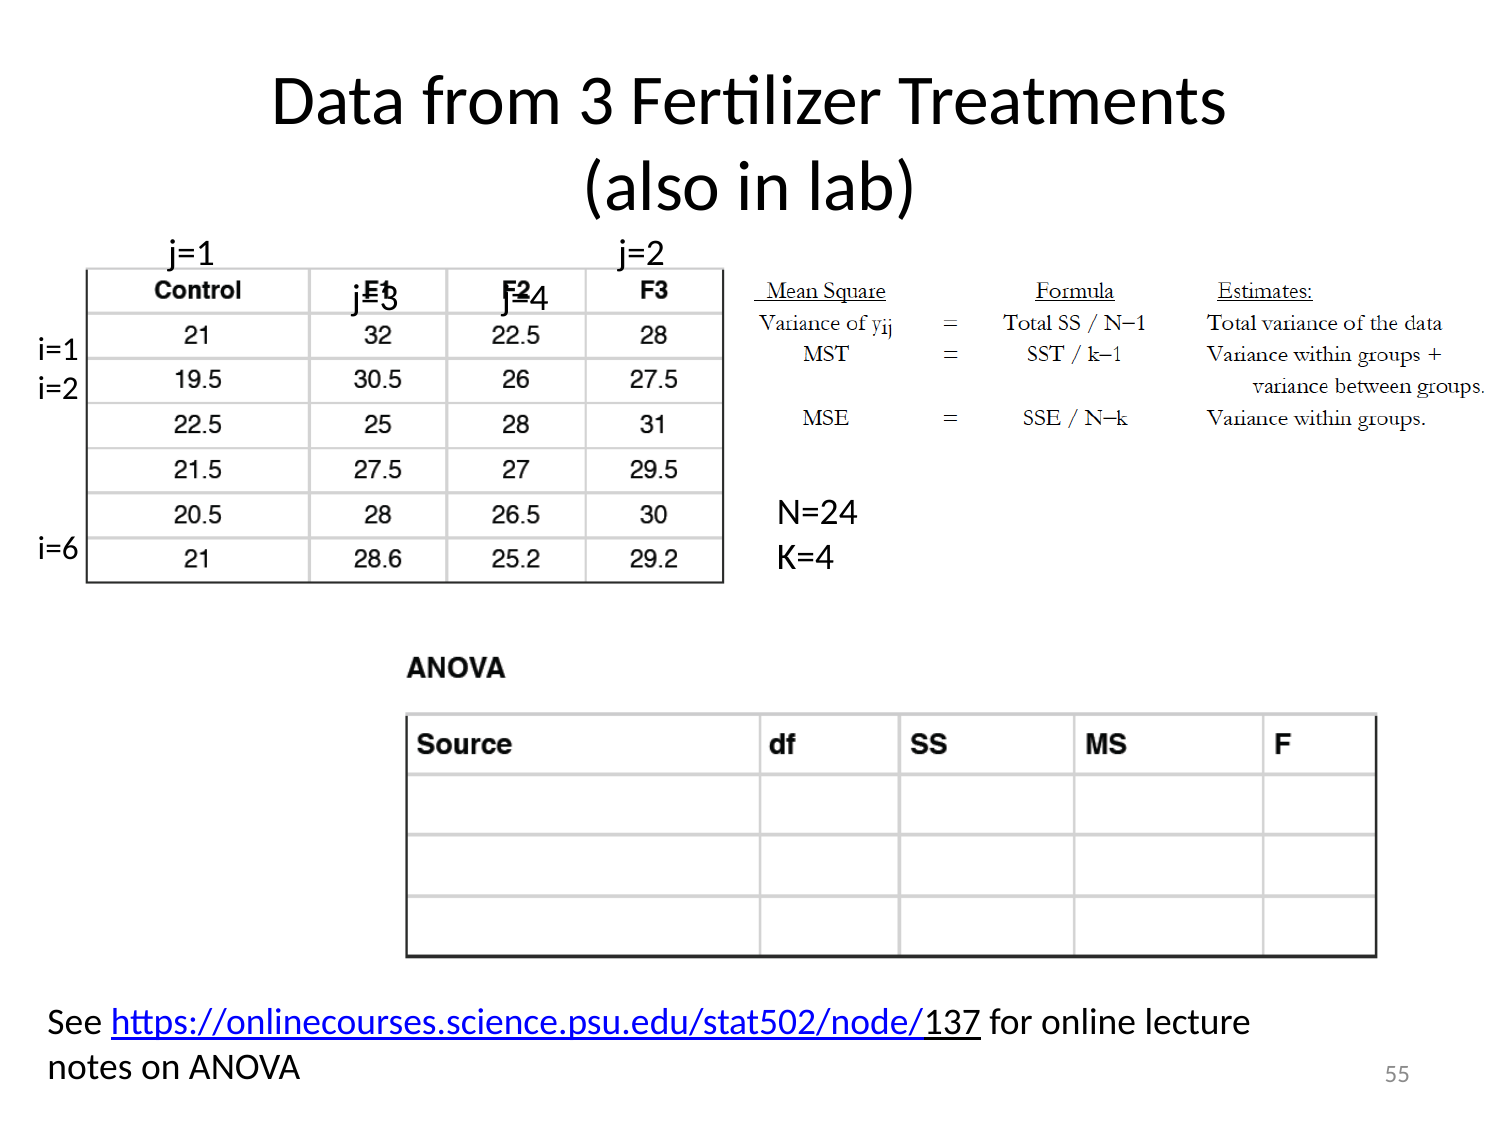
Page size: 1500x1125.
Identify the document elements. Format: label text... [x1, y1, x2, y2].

title Data from 3 Fertilizer Treatments (also in lab) [75, 45, 1425, 233]
picture [391, 641, 1402, 967]
text_box j=1 j=2 j=3 j=4 [153, 220, 736, 258]
text_box N=24 K=4 [762, 479, 1164, 585]
slide_number 55 [1074, 1042, 1425, 1103]
picture [74, 259, 1500, 589]
text_box See https://onlinecourses.science.psu.edu/stat502/node/137 for online lecture notes on ANOVA [32, 989, 1286, 1095]
text_box i=1 i=2 i=6 [22, 319, 69, 574]
